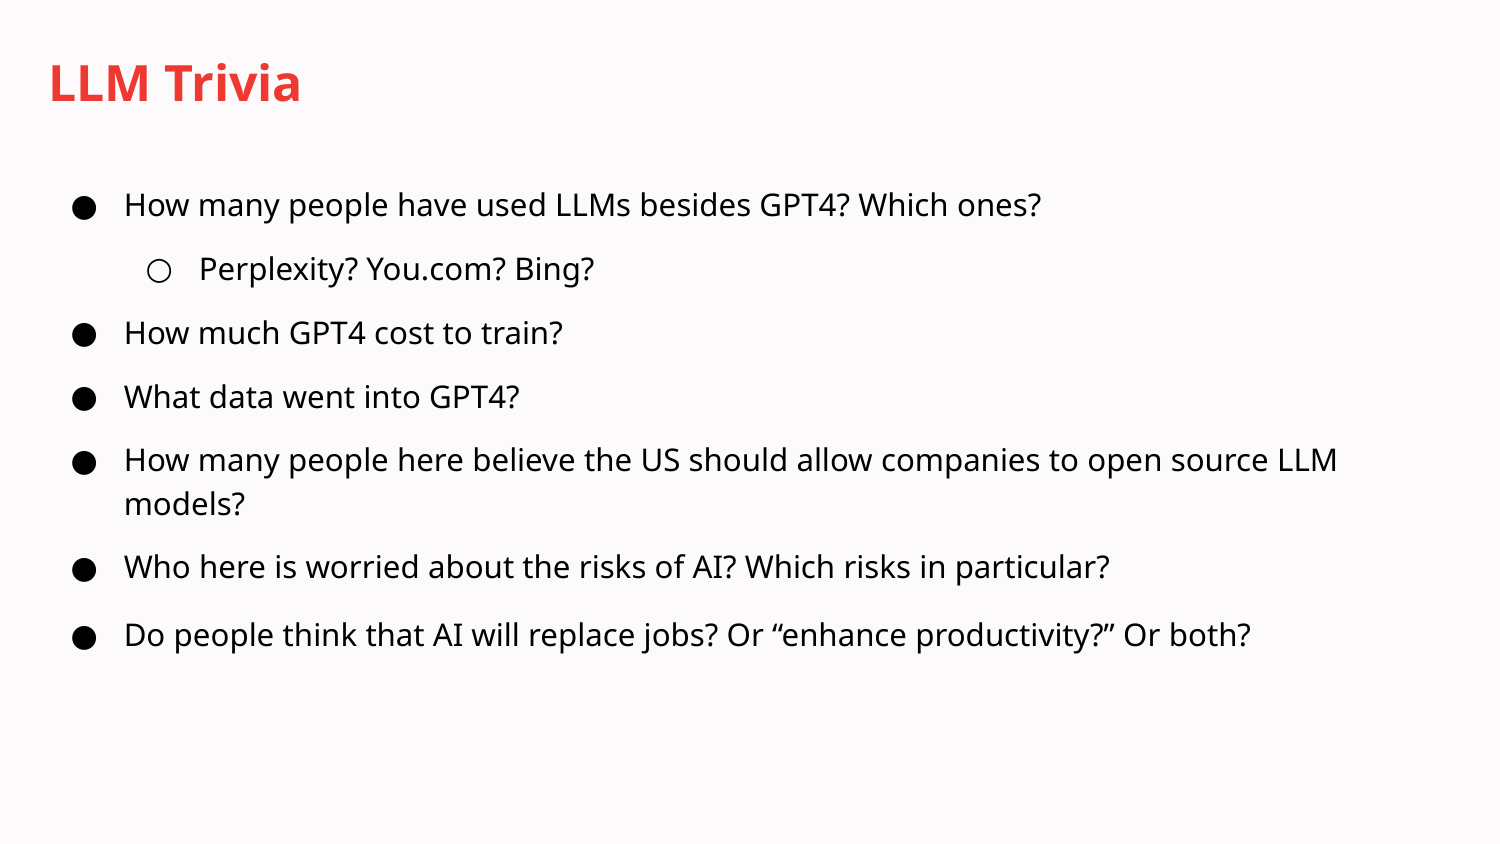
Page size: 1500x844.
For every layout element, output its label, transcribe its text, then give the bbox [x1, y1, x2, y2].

text_box How many people have used LLMs besides GPT4? Which ones? Perplexity? You.com? Bing? How much GPT4 cost to train? What data went into GPT4? How many people here believe the US should allow companies to open source LLM models? Who here is worried about the risks of AI? Which risks in particular? Do people think that AI will replace jobs? Or “enhance productivity?” Or both? [33, 164, 1463, 760]
title LLM Trivia [33, 16, 1452, 147]
